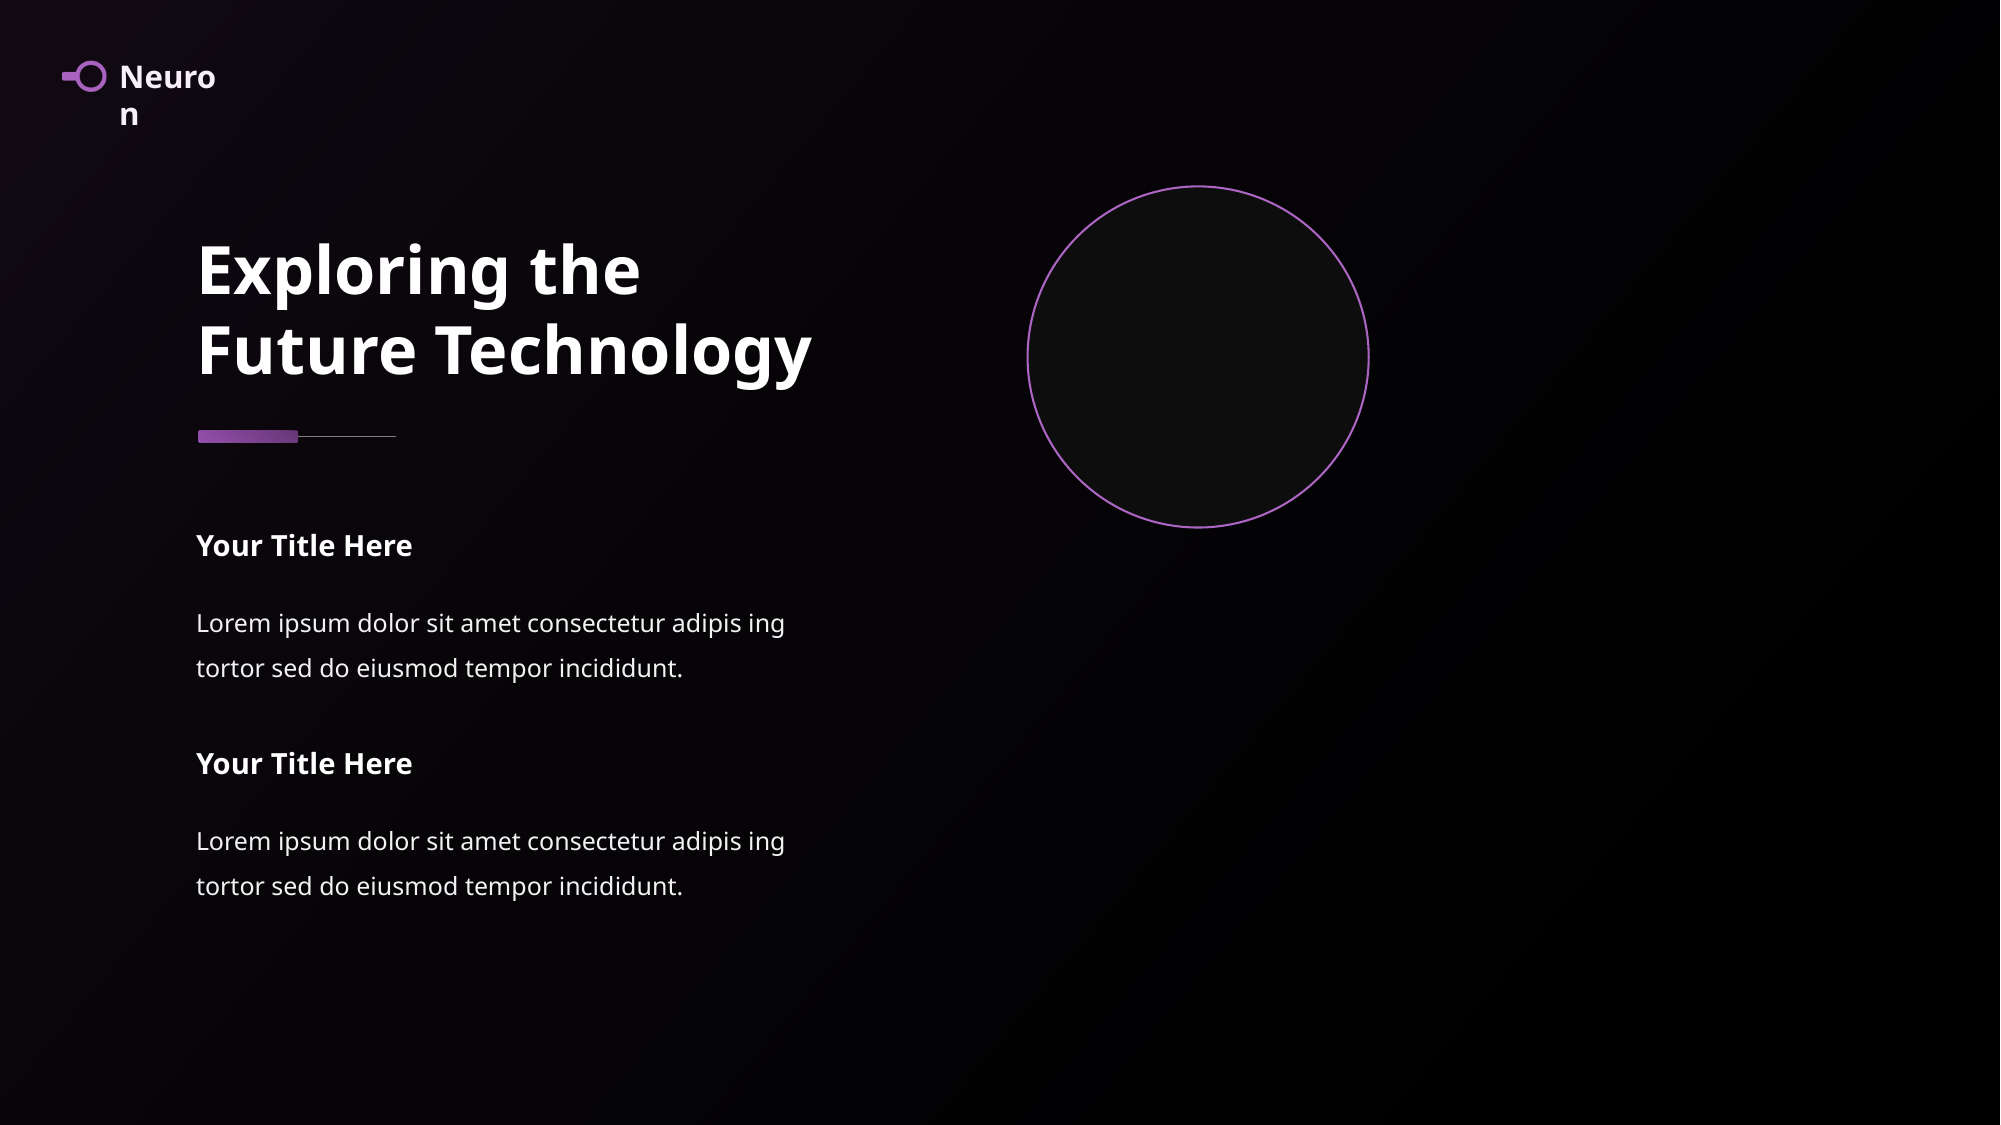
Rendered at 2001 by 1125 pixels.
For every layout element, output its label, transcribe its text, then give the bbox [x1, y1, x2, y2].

text_box Lorem ipsum dolor sit amet consectetur adipis ing tortor sed do eiusmod tempor incididunt. [181, 803, 872, 908]
text_box [1026, 260, 1056, 454]
picture [1056, 214, 1825, 954]
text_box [198, 430, 396, 443]
text_box Exploring the Future Technology [181, 220, 872, 396]
text_box Lorem ipsum dolor sit amet consectetur adipis ing tortor sed do eiusmod tempor incididunt. [181, 584, 872, 690]
text_box Your Title Here [181, 519, 471, 570]
text_box [1103, 185, 1294, 214]
picture [58, 50, 111, 103]
text_box Your Title Here [181, 737, 471, 788]
